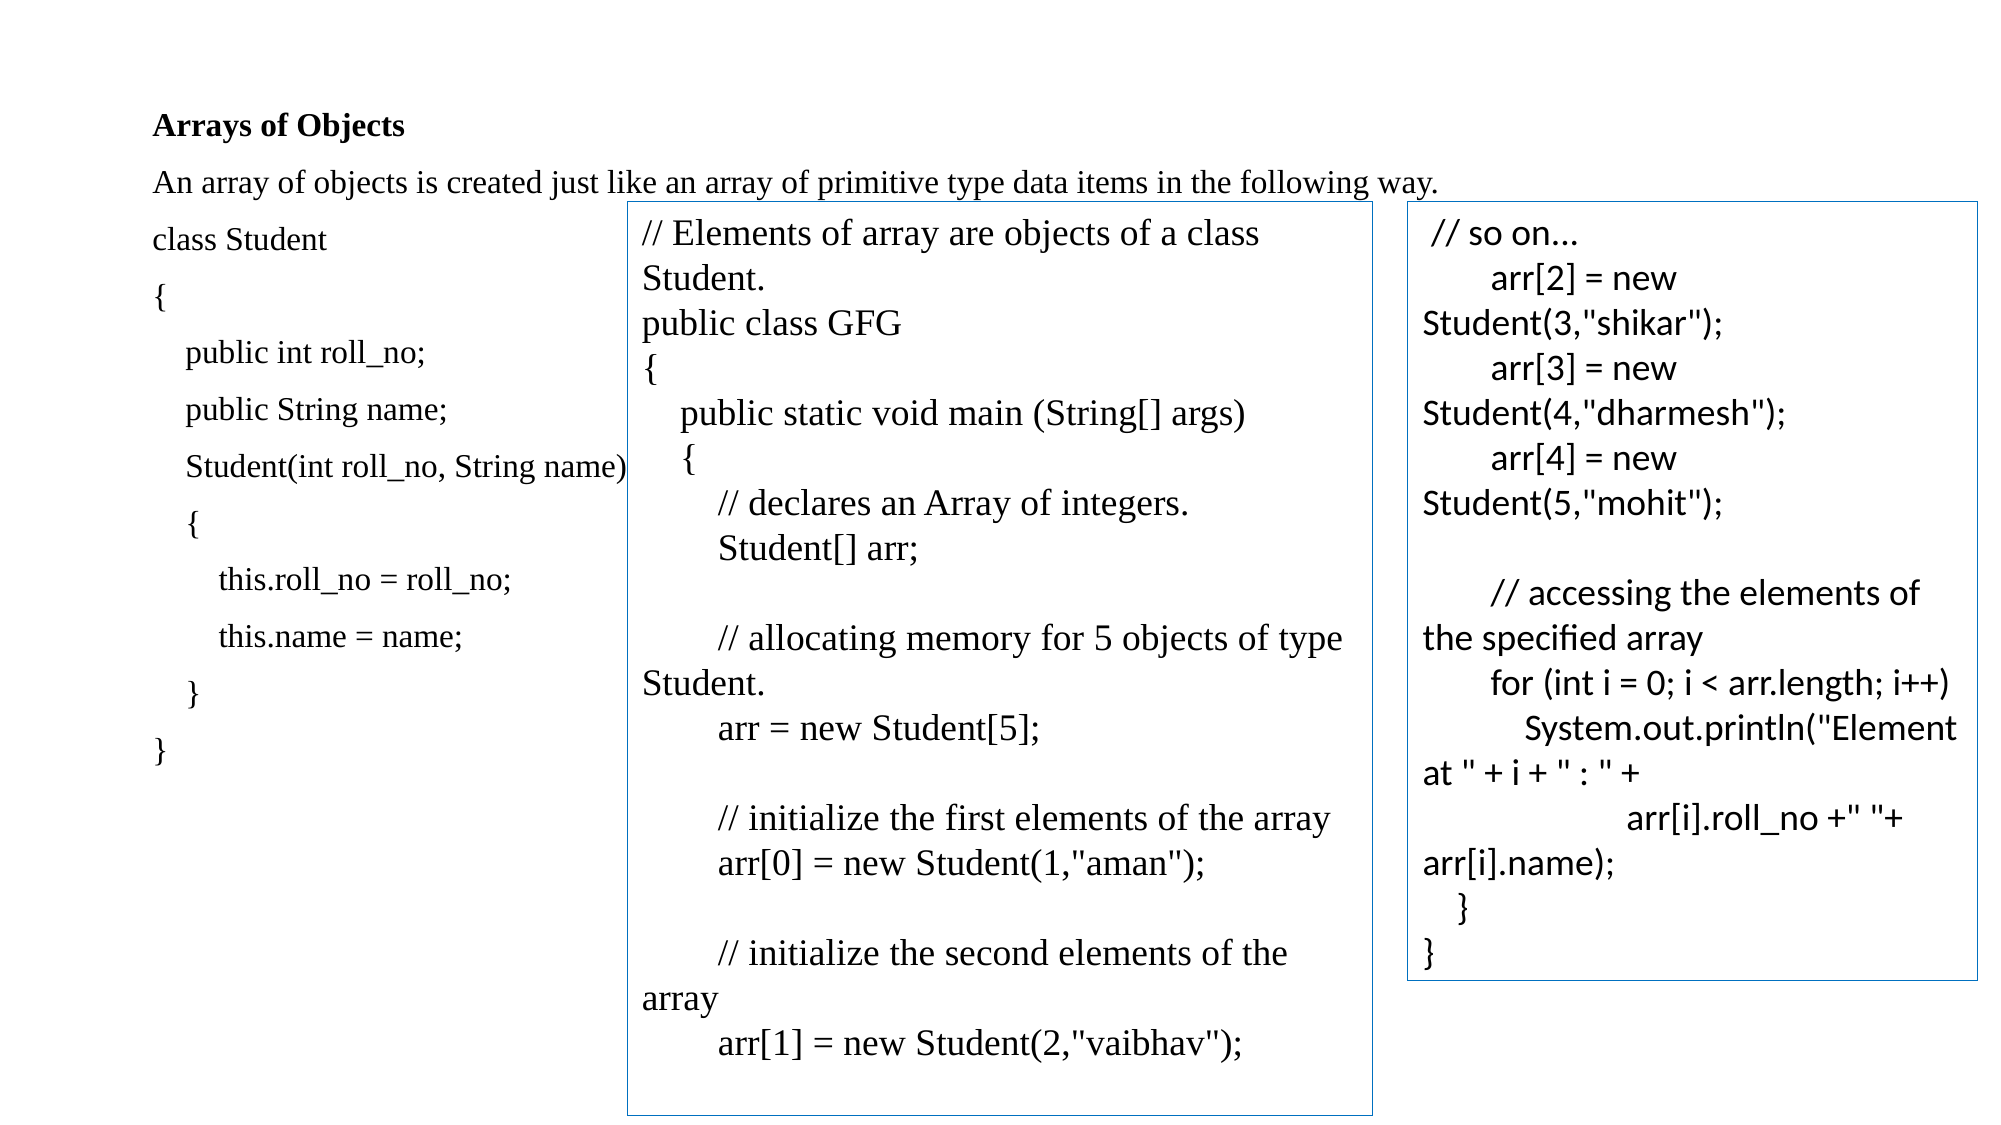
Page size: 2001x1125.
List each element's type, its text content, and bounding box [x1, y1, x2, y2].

list Arrays of Objects An array of objects is created just like an array of primitive type data items in the following way. class Student { public int roll_no; public String name; Student(int roll_no, String name) { this.roll_no = roll_no; this.name = name; } } [137, 100, 1863, 1014]
text_box // so on... arr[2] = new Student(3,"shikar"); arr[3] = new Student(4,"dharmesh"); arr[4] = new Student(5,"mohit"); // accessing the elements of the specified array for (int i = 0; i < arr.length; i++) System.out.println("Element at " + i + " : " + arr[i].roll_no +" "+ arr[i].name); } } [1407, 201, 1978, 981]
text_box // Elements of array are objects of a class Student. public class GFG { public static void main (String[] args) { // declares an Array of integers. Student[] arr; // allocating memory for 5 objects of type Student. arr = new Student[5]; // initialize the first elements of the array arr[0] = new Student(1,"aman"); // initialize the second elements of the array arr[1] = new Student(2,"vaibhav"); [627, 201, 1373, 1116]
